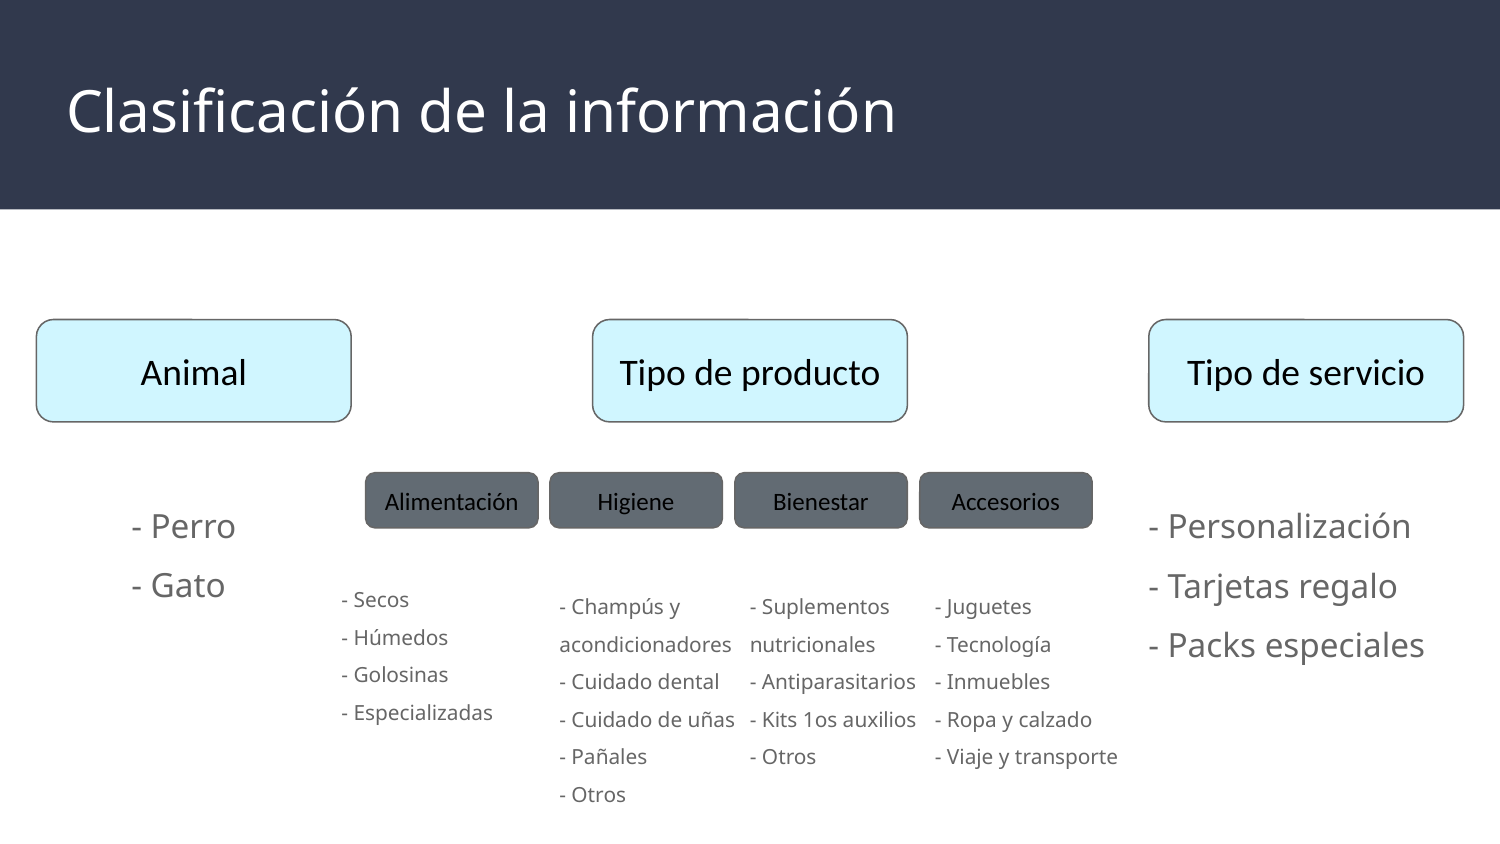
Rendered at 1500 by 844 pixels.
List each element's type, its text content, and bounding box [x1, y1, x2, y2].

text_box - Suplementos nutricionales - Antiparasitarios - Kits 1os auxilios - Otros [734, 566, 919, 785]
text_box Higiene [549, 472, 723, 528]
text_box - Champús y acondicionadores - Cuidado dental - Cuidado de uñas - Pañales - Otros [544, 566, 734, 785]
title Clasificación de la información [51, 58, 1449, 162]
text_box Tipo de servicio [1148, 319, 1464, 422]
text_box - Juguetes - Tecnología - Inmuebles - Ropa y calzado - Viaje y transporte [919, 566, 1142, 785]
text_box - Personalización - Tarjetas regalo - Packs especiales [1133, 469, 1479, 794]
text_box Accesorios [919, 472, 1093, 528]
text_box Animal [36, 319, 352, 422]
text_box Tipo de producto [592, 319, 908, 422]
text_box - Perro - Gato [116, 469, 272, 604]
text_box Bienestar [734, 472, 908, 528]
text_box Alimentación [365, 472, 539, 528]
text_box - Secos - Húmedos - Golosinas - Especializadas [326, 559, 538, 778]
